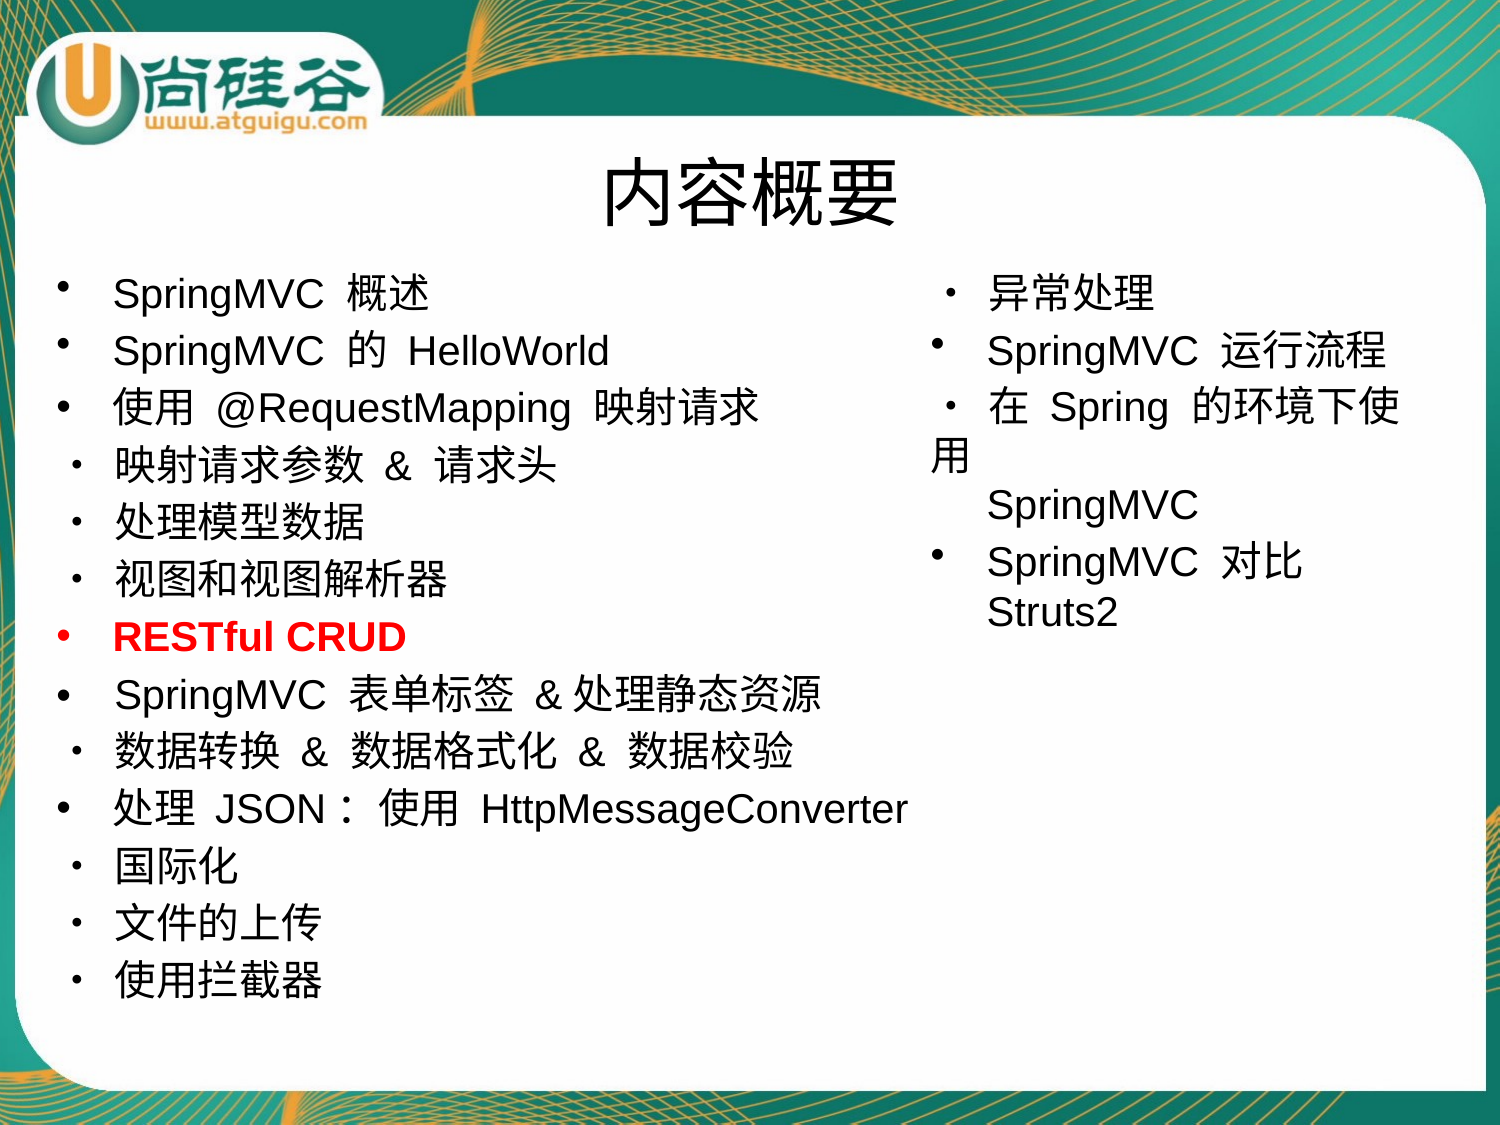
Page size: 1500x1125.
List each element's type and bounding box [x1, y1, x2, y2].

text_box [928, 266, 1440, 635]
title [225, 134, 1275, 266]
picture [0, 0, 1500, 1125]
list [54, 266, 1446, 1005]
